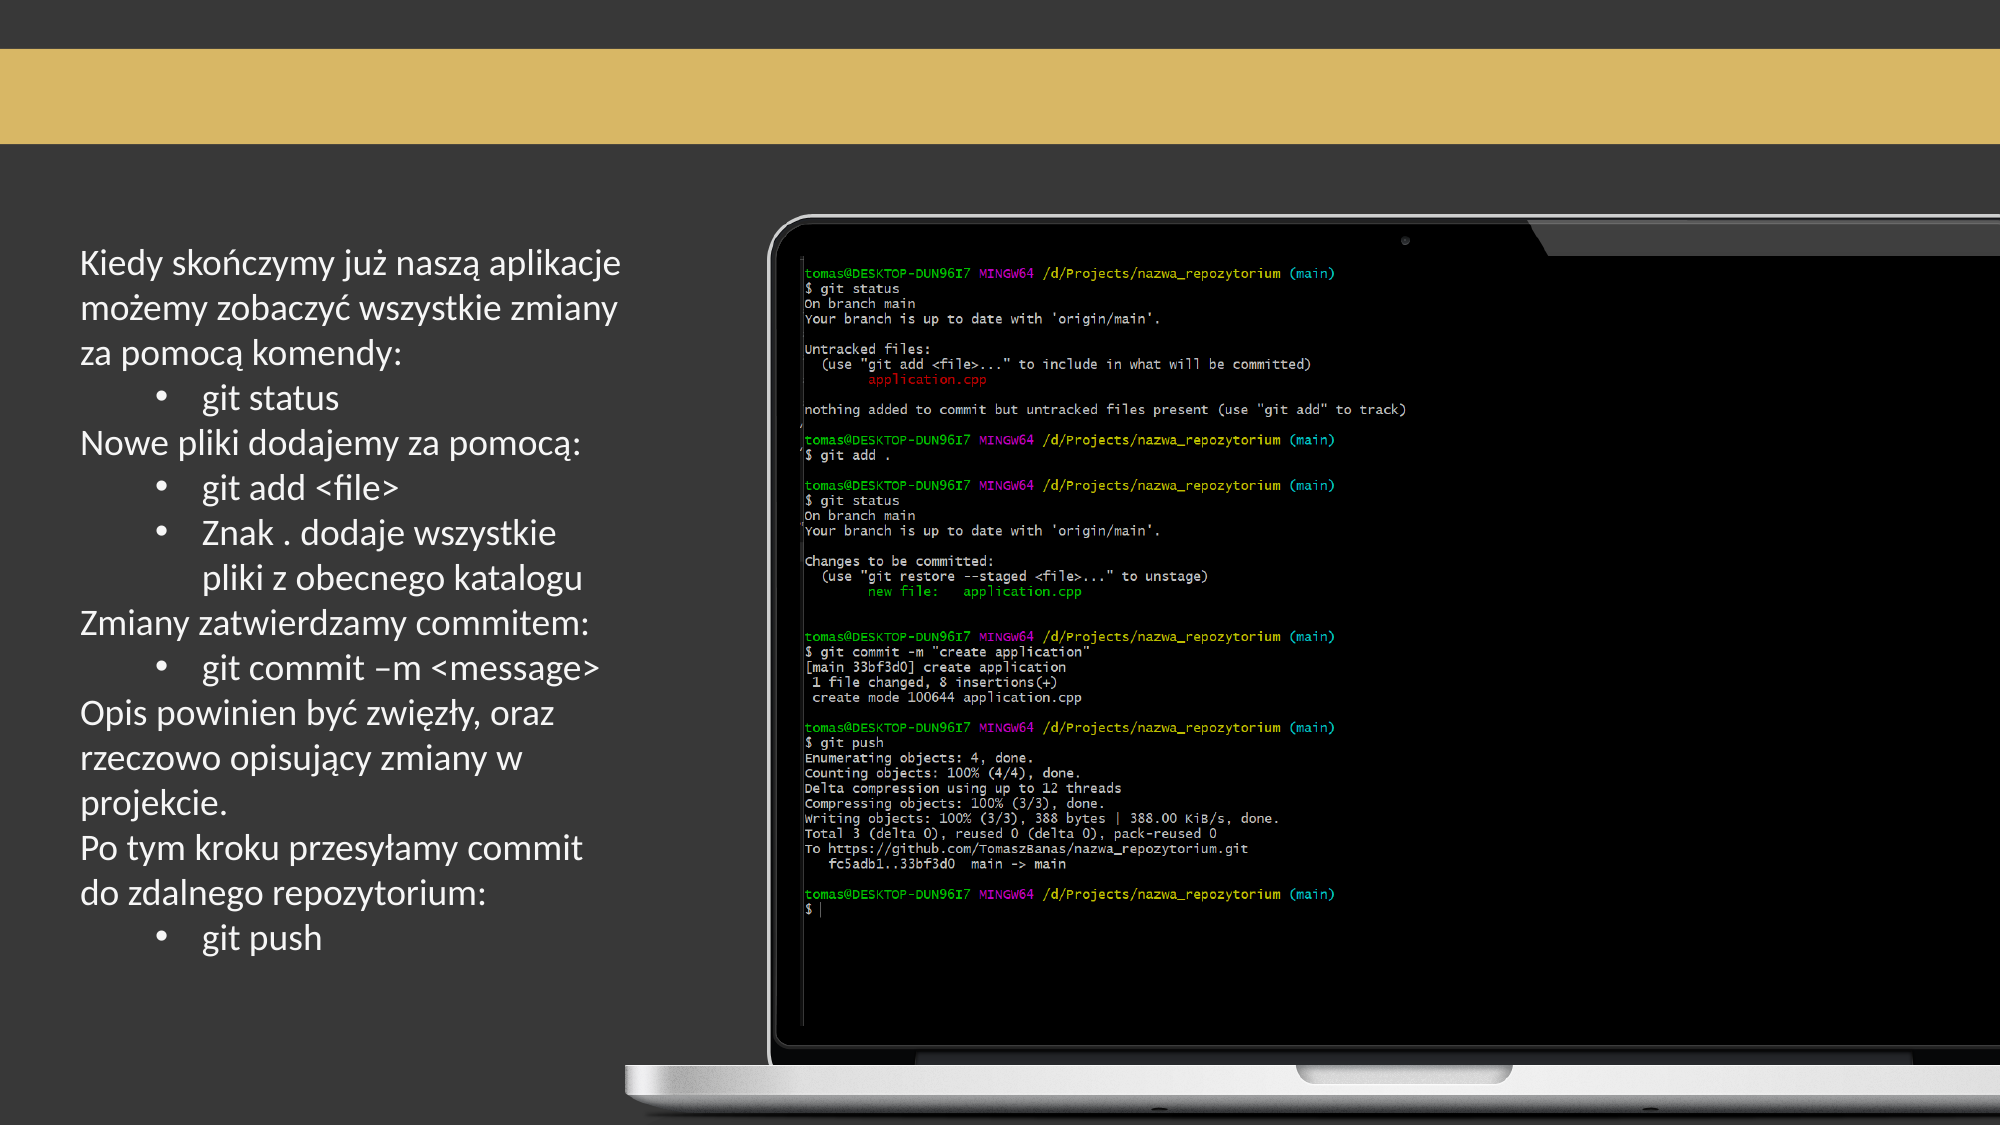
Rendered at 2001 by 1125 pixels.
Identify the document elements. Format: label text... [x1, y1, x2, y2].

text_box Kiedy skończymy już naszą aplikacje możemy zobaczyć wszystkie zmiany za pomocą komendy: git status Nowe pliki dodajemy za pomocą: git add <file> Znak . dodaje wszystkie pliki z obecnego katalogu Zmiany zatwierdzamy commitem: git commit –m <message> Opis powinien być zwięzły, oraz rzeczowo opisujący zmiany w projekcie. Po tym kroku przesyłamy commit do zdalnego repozytorium: git push [65, 230, 554, 966]
text_box [0, 0, 2000, 48]
text_box [0, 48, 2000, 145]
text_box [0, 145, 2000, 1125]
picture [554, 160, 2000, 1125]
